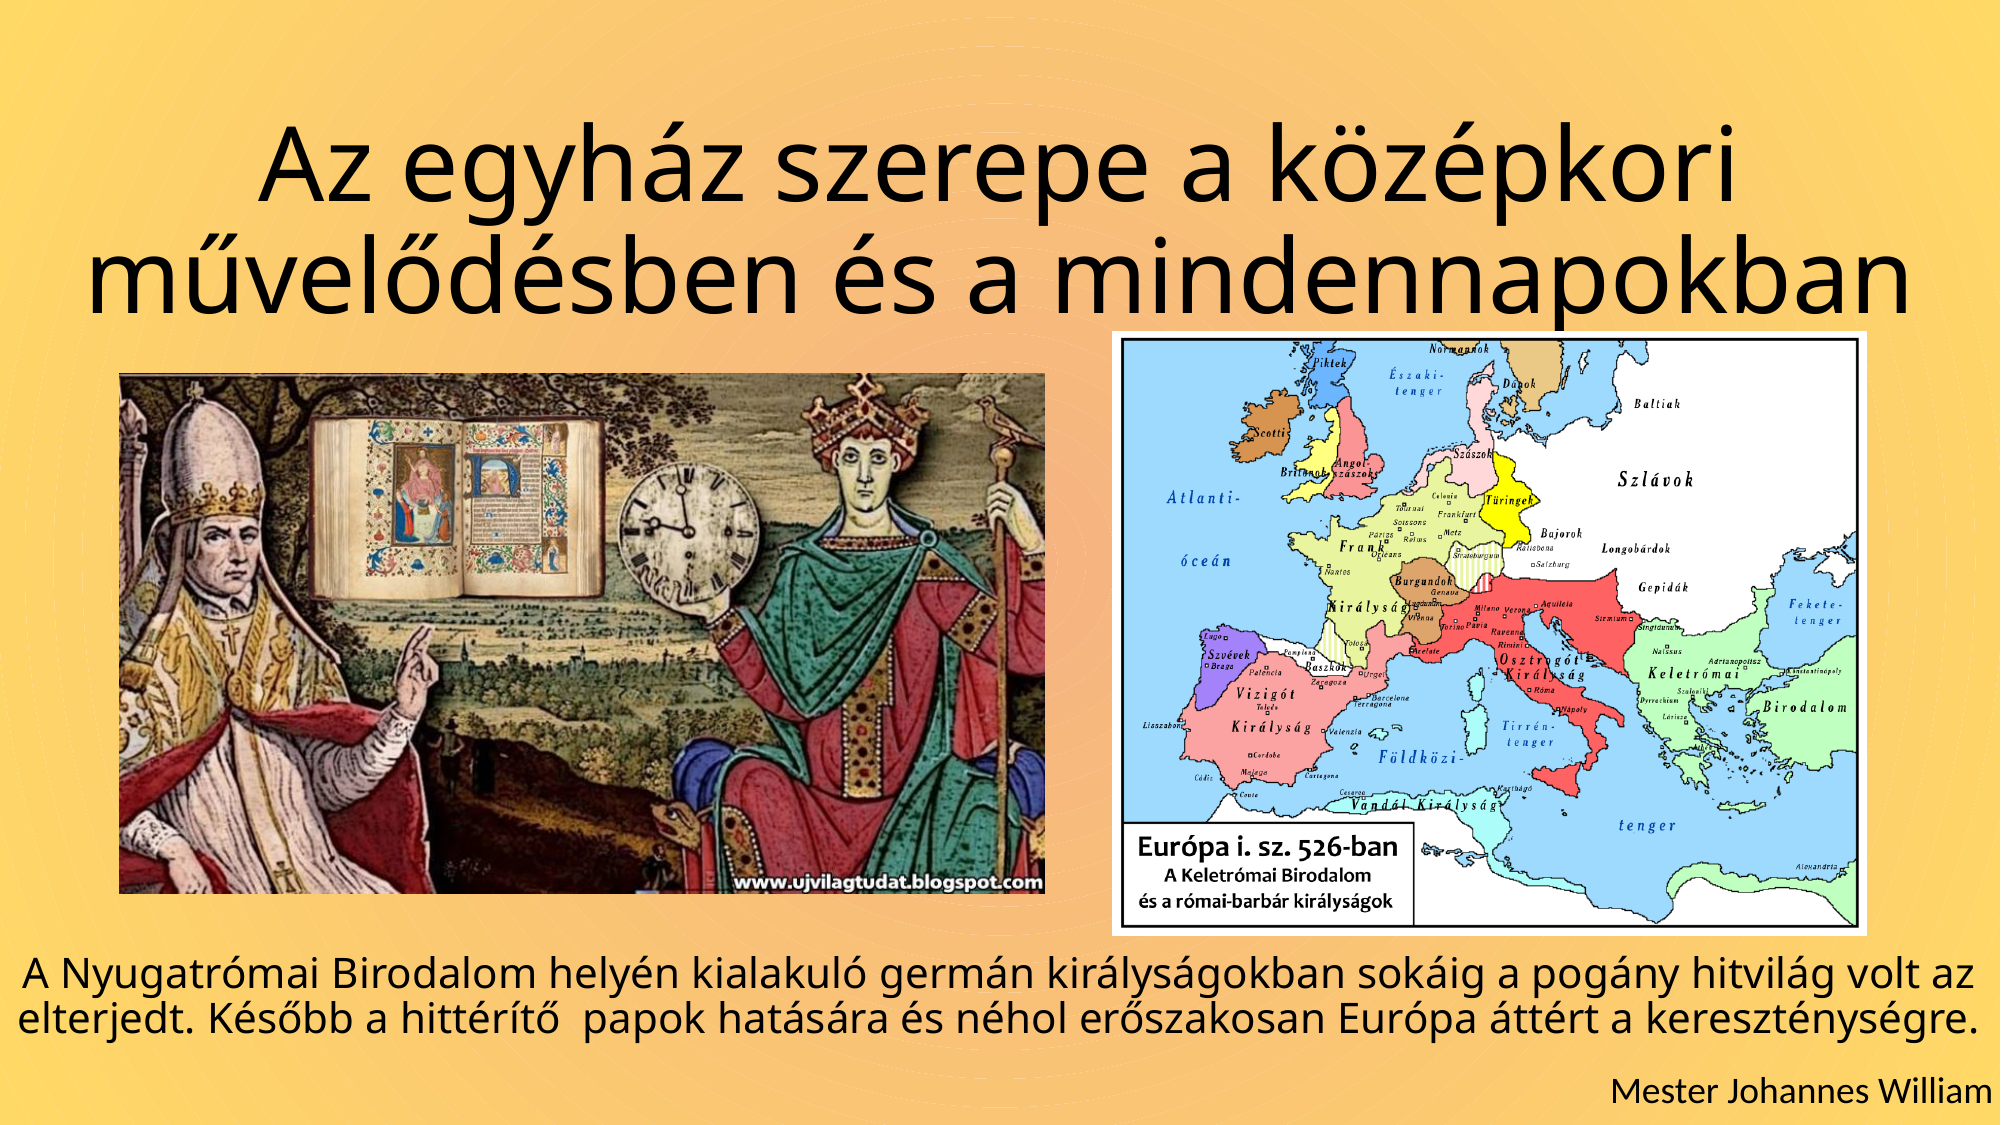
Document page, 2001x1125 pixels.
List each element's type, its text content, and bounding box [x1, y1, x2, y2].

title Az egyház szerepe a középkori művelődésben és a mindennapokban [0, 44, 2000, 344]
subtitle A Nyugatrómai Birodalom helyén kialakuló germán királyságokban sokáig a pogány hitvilág volt az elterjedt. Később a hittérítő papok hatására és néhol erőszakosan Európa áttért a kereszténységre. [0, 944, 2000, 1081]
picture [1112, 331, 1867, 936]
text_box Mester Johannes William [1595, 1058, 2000, 1119]
picture [119, 373, 1046, 894]
